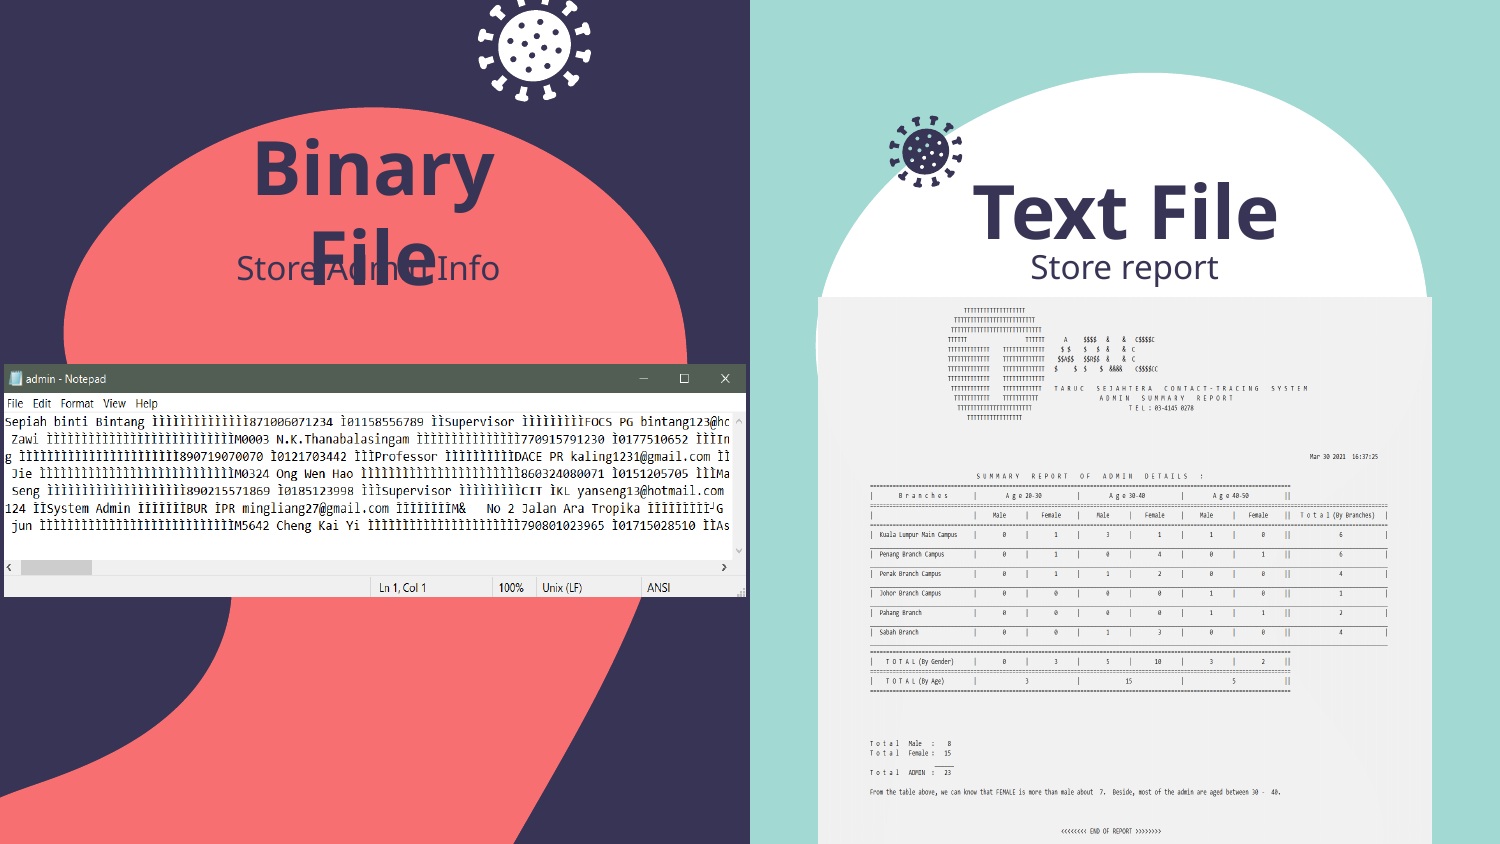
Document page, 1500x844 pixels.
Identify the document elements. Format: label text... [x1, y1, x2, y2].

picture [3, 363, 747, 597]
subtitle Store report [921, 245, 1328, 296]
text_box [818, 297, 1432, 844]
title Text File [923, 172, 1330, 247]
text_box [532, 0, 901, 292]
title Binary File [170, 173, 527, 247]
subtitle Store Admin Info [180, 246, 527, 289]
